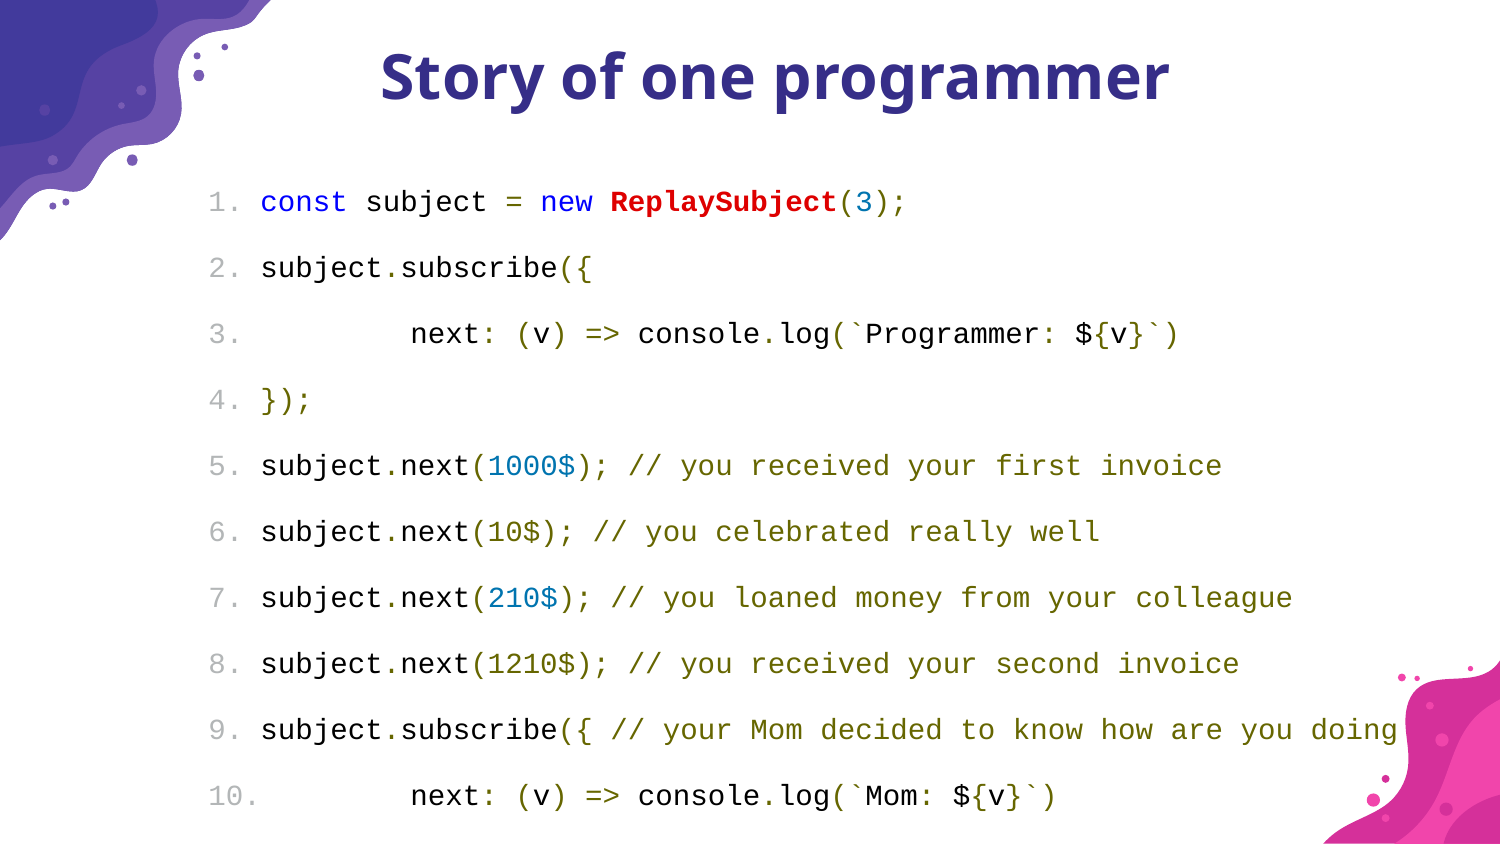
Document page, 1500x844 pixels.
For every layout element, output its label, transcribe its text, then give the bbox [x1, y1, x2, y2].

title Story of one programmer [227, 29, 1325, 109]
text_box const subject = new ReplaySubject(3); subject.subscribe({ next: (v) => console.log(`Programmer: ${v}`) }); subject.next(1000$); // you received your first invoice subject.next(10$); // you celebrated really well subject.next(210$); // you loaned money from your colleague subject.next(1210$); // you received your second invoice subject.subscribe({ // your Mom decided to know how are you doing next: (v) => console.log(`Mom: ${v}`) }); [170, 135, 1420, 628]
